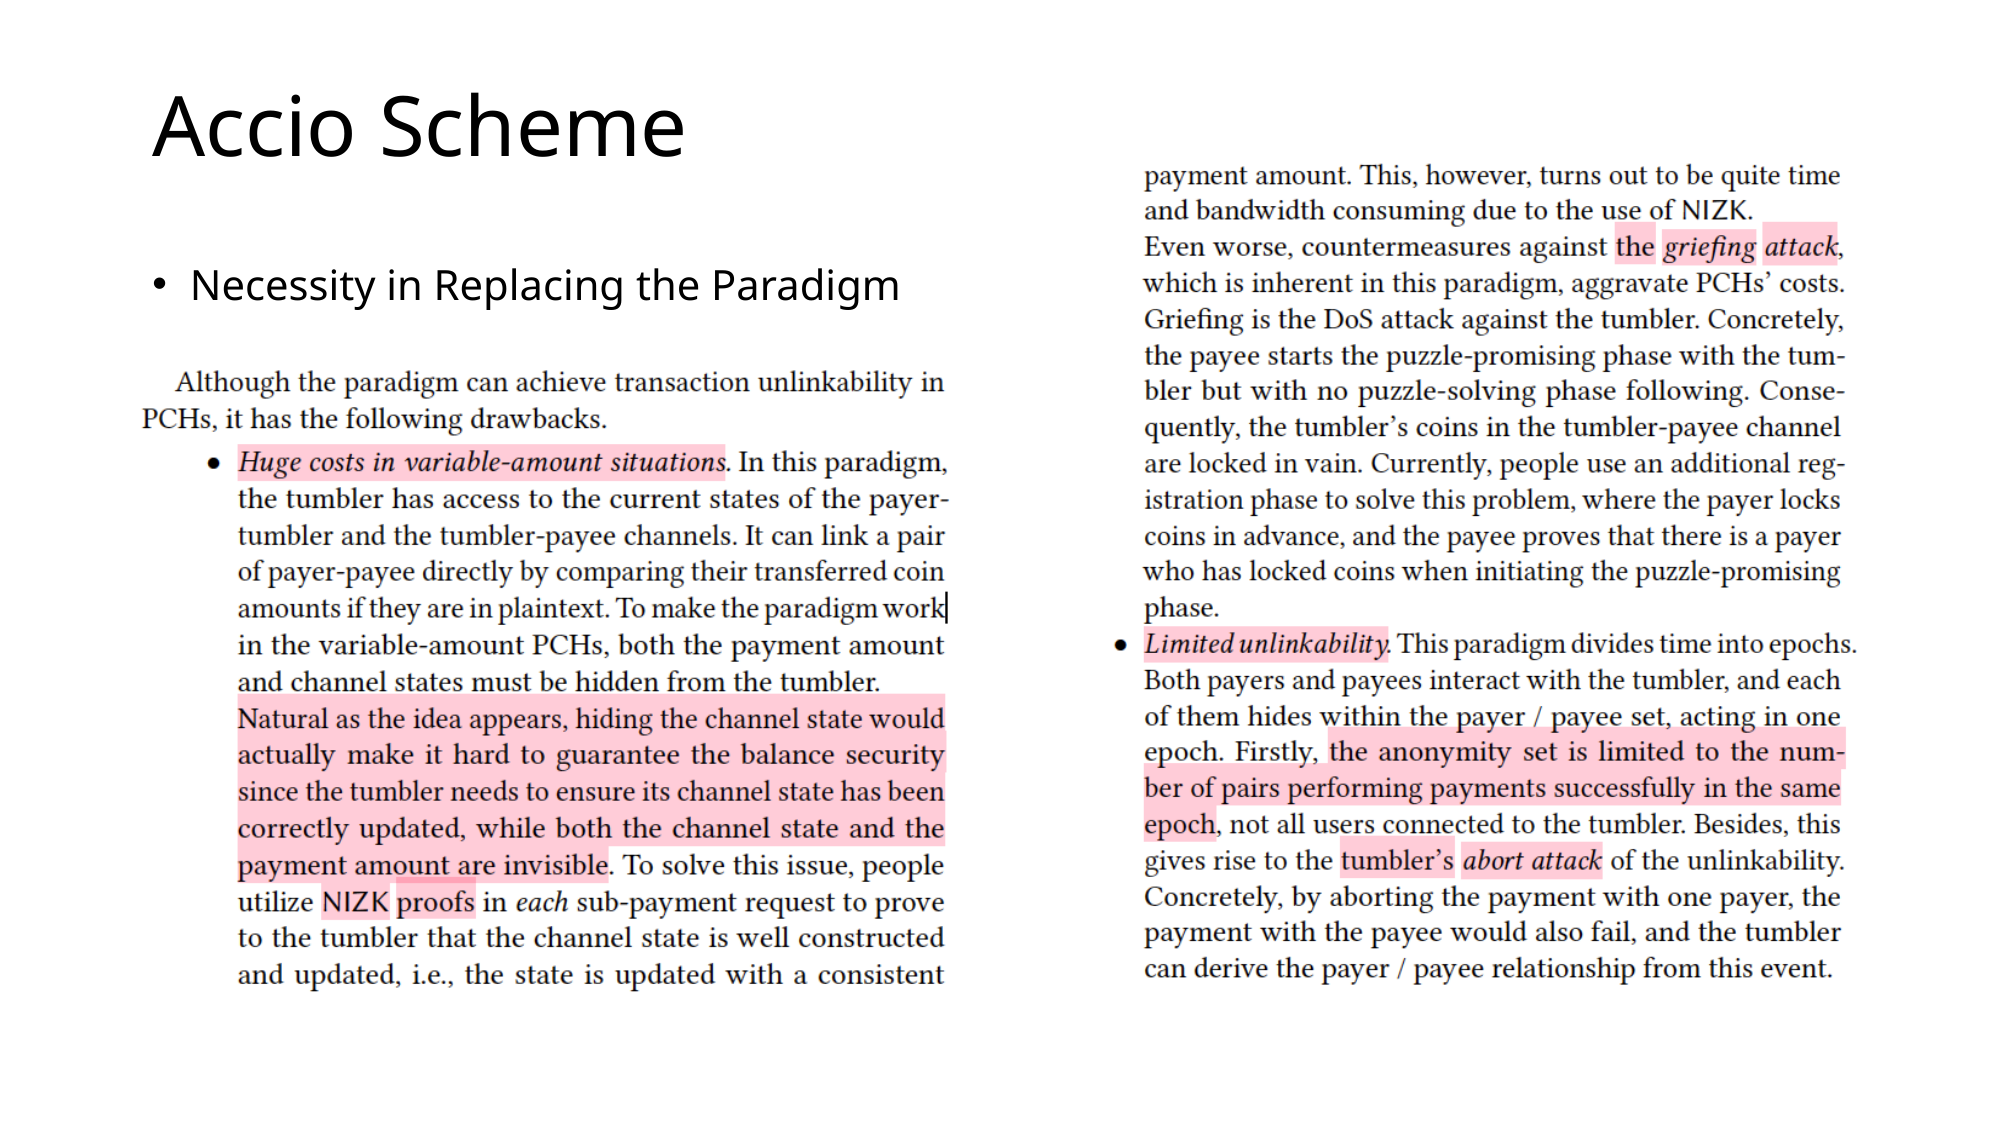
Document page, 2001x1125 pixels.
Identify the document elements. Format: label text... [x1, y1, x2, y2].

picture [137, 368, 965, 1000]
list Necessity in Replacing the Paradigm [137, 225, 1035, 992]
picture [1035, 159, 1863, 992]
title Accio Scheme [137, 59, 1863, 200]
